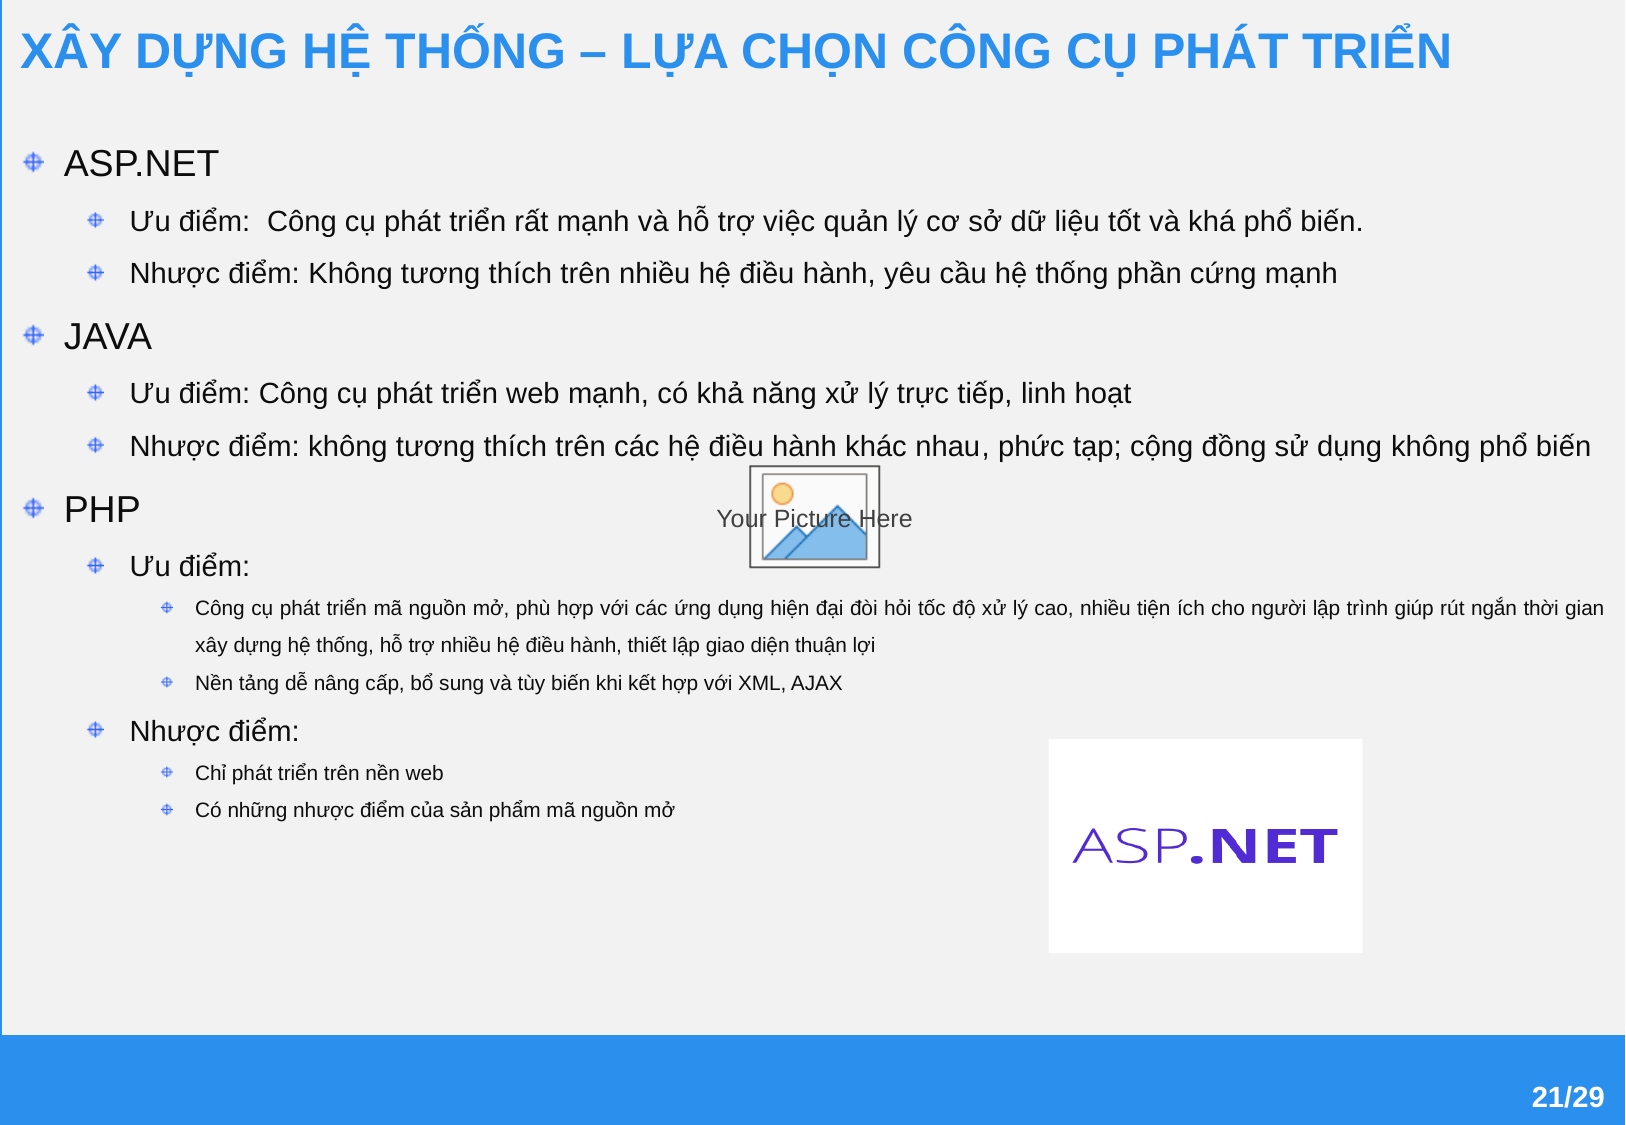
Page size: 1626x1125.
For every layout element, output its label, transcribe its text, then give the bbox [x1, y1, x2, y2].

picture [2, 0, 1625, 1036]
text_box 21/29 [1355, 1071, 1620, 1121]
